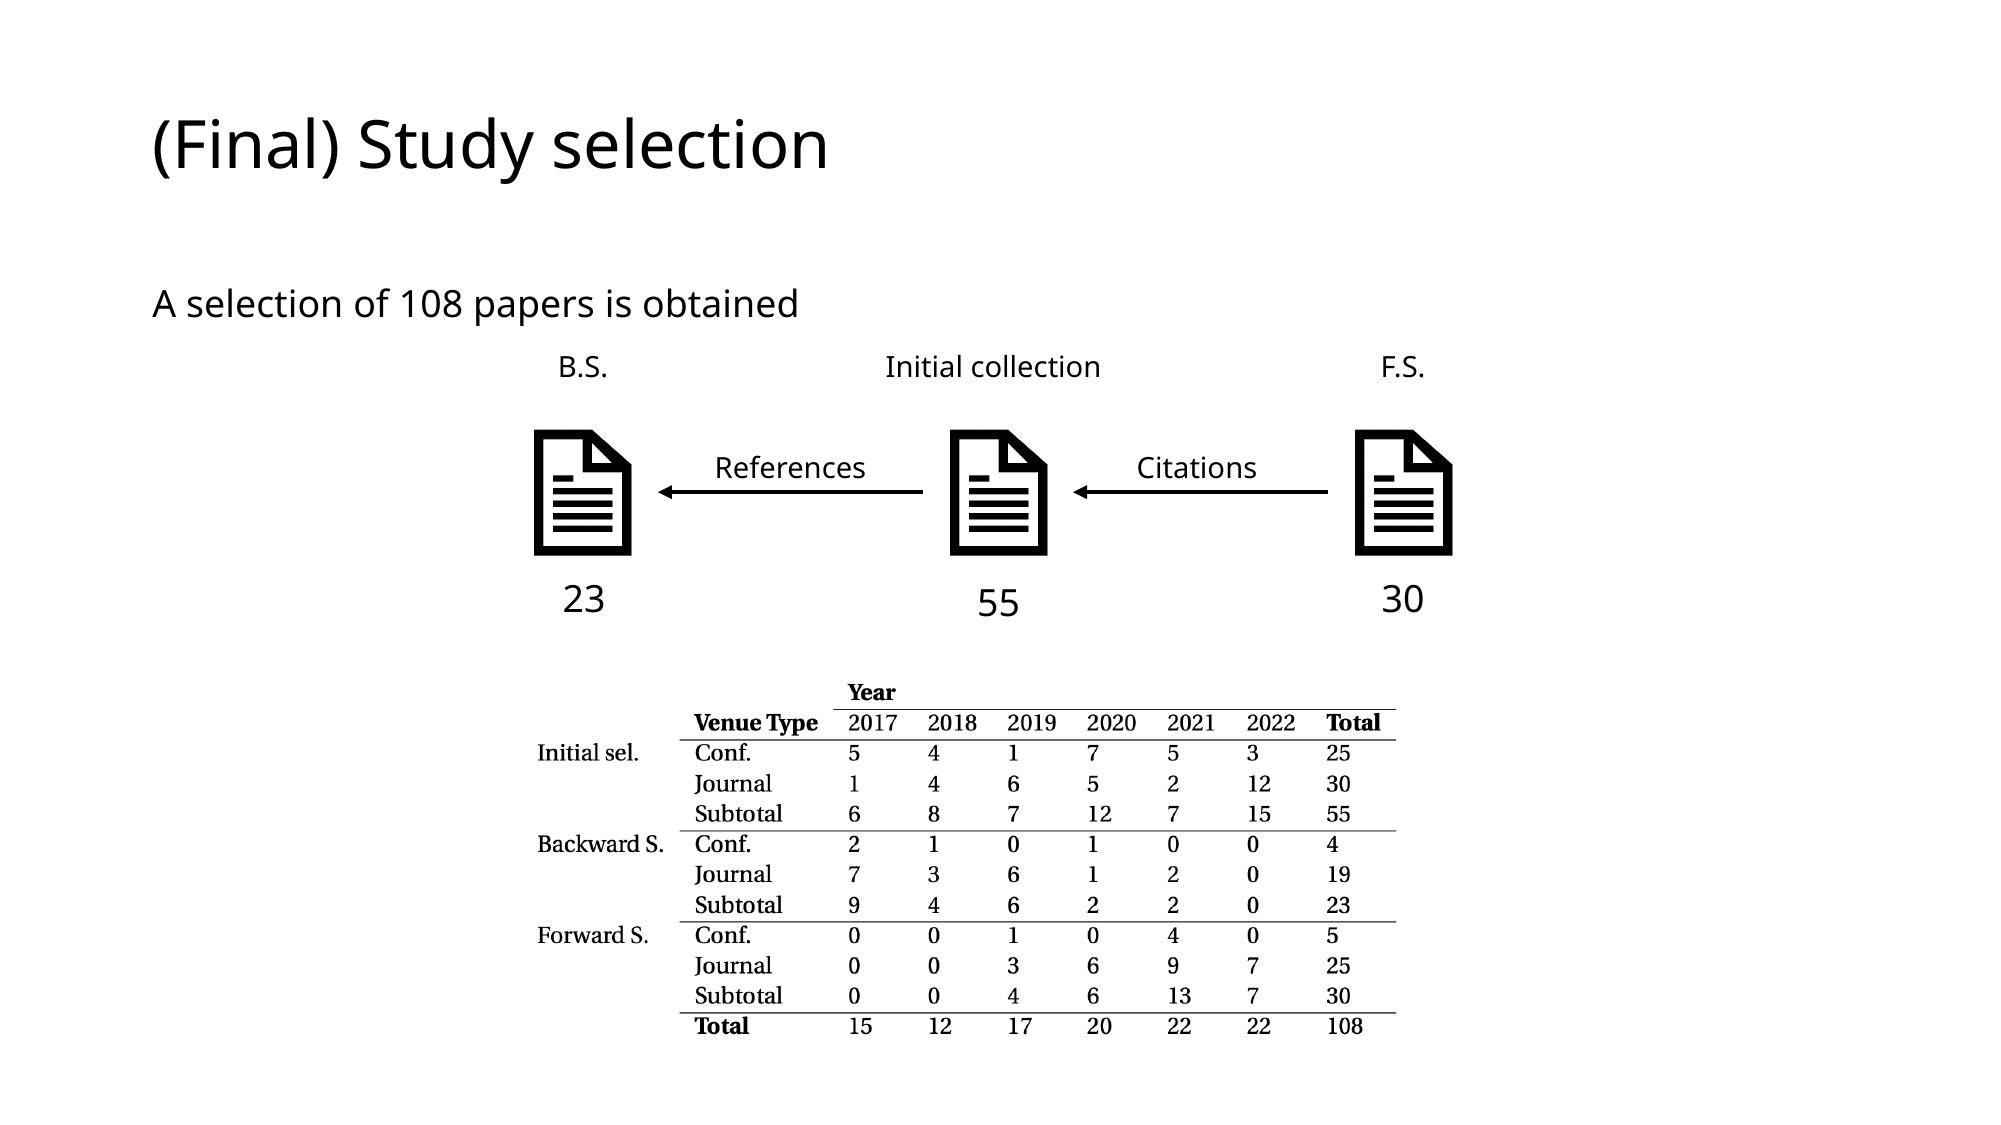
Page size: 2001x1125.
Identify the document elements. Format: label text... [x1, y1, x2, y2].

text_box 23 [548, 568, 621, 628]
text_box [507, 340, 658, 568]
title (Final) Study selection [137, 88, 1863, 206]
picture [516, 668, 1411, 1048]
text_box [658, 441, 874, 493]
text_box 30 [1366, 568, 1440, 628]
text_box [1328, 340, 1479, 568]
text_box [874, 340, 1113, 632]
list A selection of 108 papers is obtained [137, 277, 1914, 1057]
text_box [1072, 441, 1328, 493]
